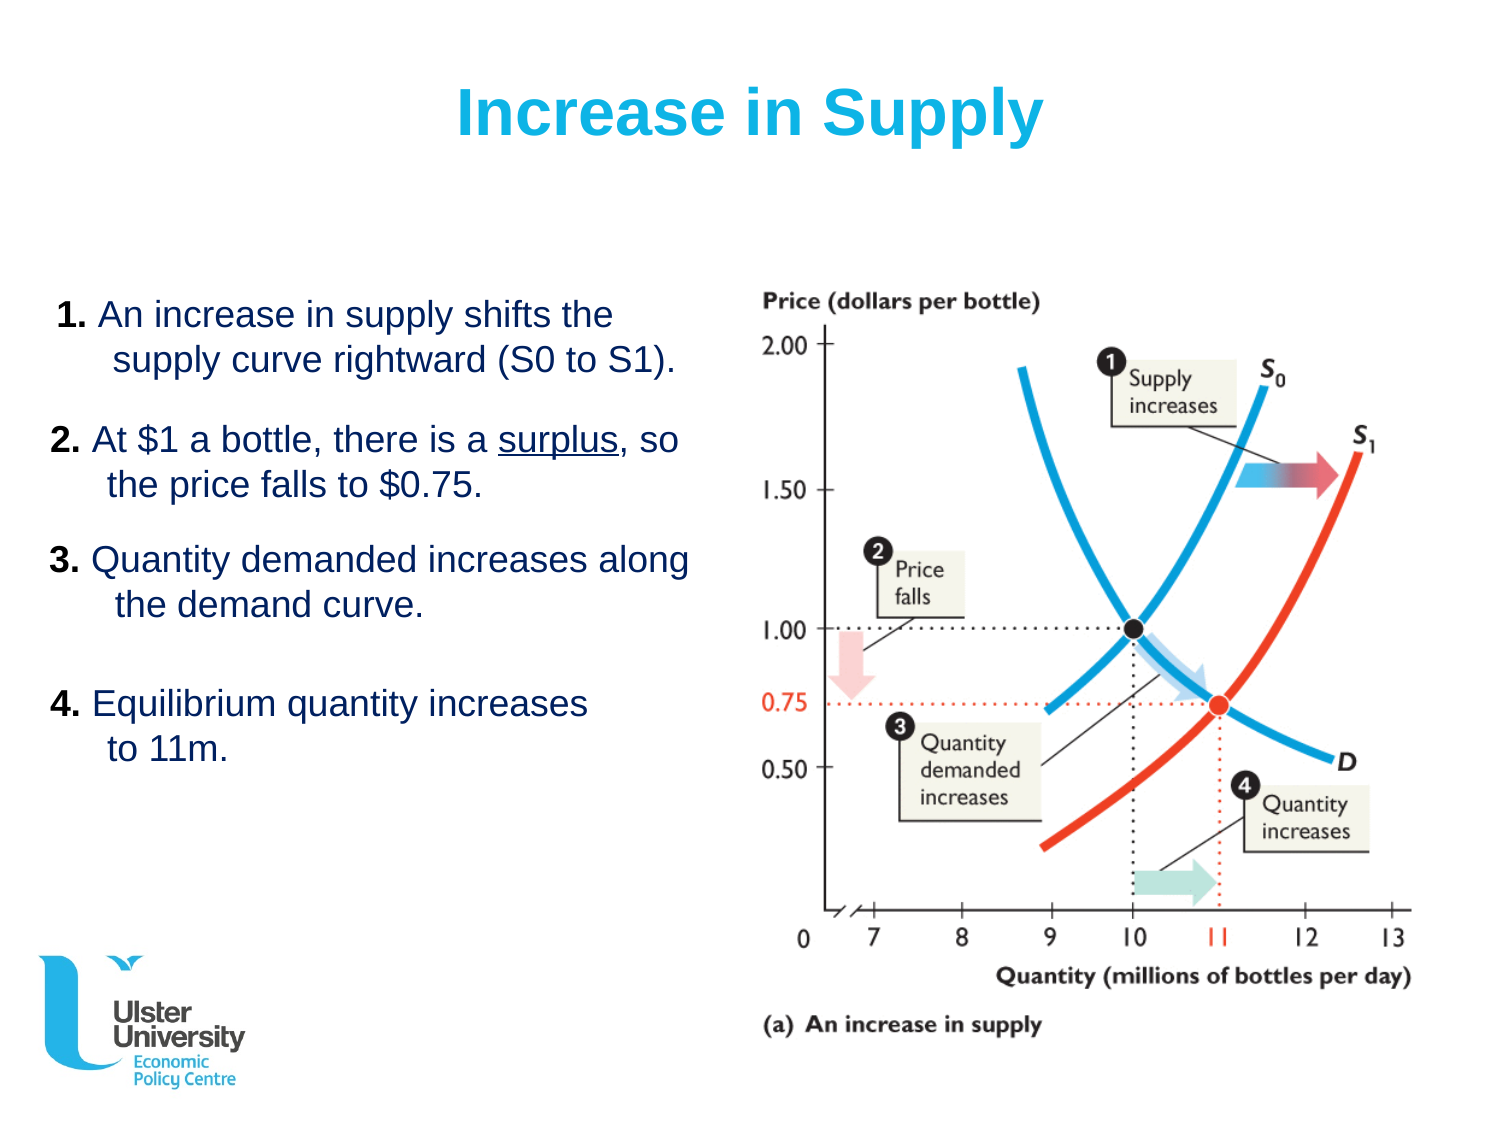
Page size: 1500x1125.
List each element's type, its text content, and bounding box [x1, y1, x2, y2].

picture [713, 272, 1461, 1060]
title Increase in Supply [76, 62, 1425, 155]
text_box 2. At $1 a bottle, there is a surplus, so the price falls to $0.75. [0, 407, 703, 558]
text_box 1. An increase in supply shifts the supply curve rightward (S0 to S1). [12, 282, 705, 483]
text_box 3. Quantity demanded increases along the demand curve. [5, 527, 705, 728]
picture [5, 923, 278, 1118]
text_box 4. Equilibrium quantity increases to 11m. [0, 671, 623, 797]
